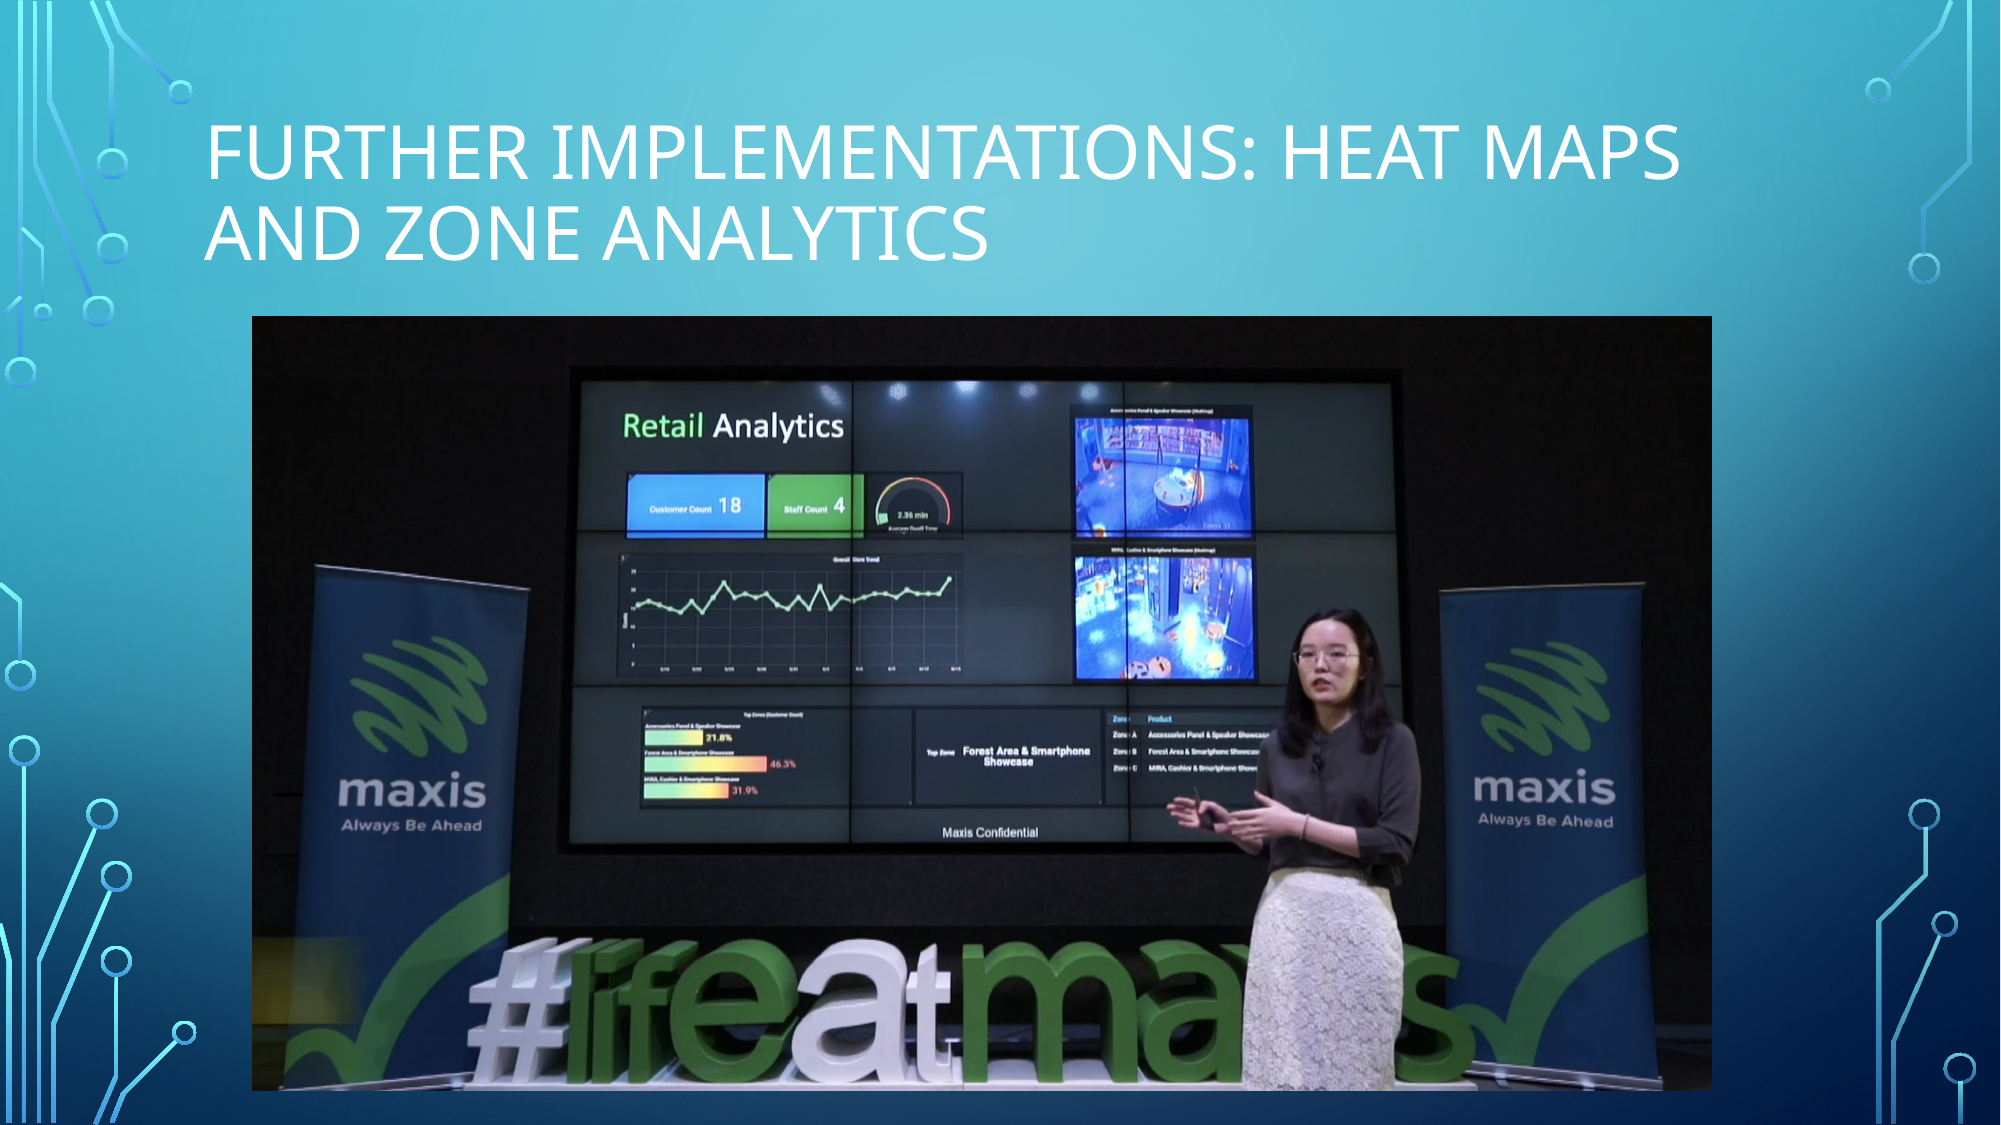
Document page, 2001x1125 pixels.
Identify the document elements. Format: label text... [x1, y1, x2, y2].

title Further Implementations: Heat Maps and Zone analytics [189, 74, 1815, 317]
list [251, 316, 1712, 1091]
